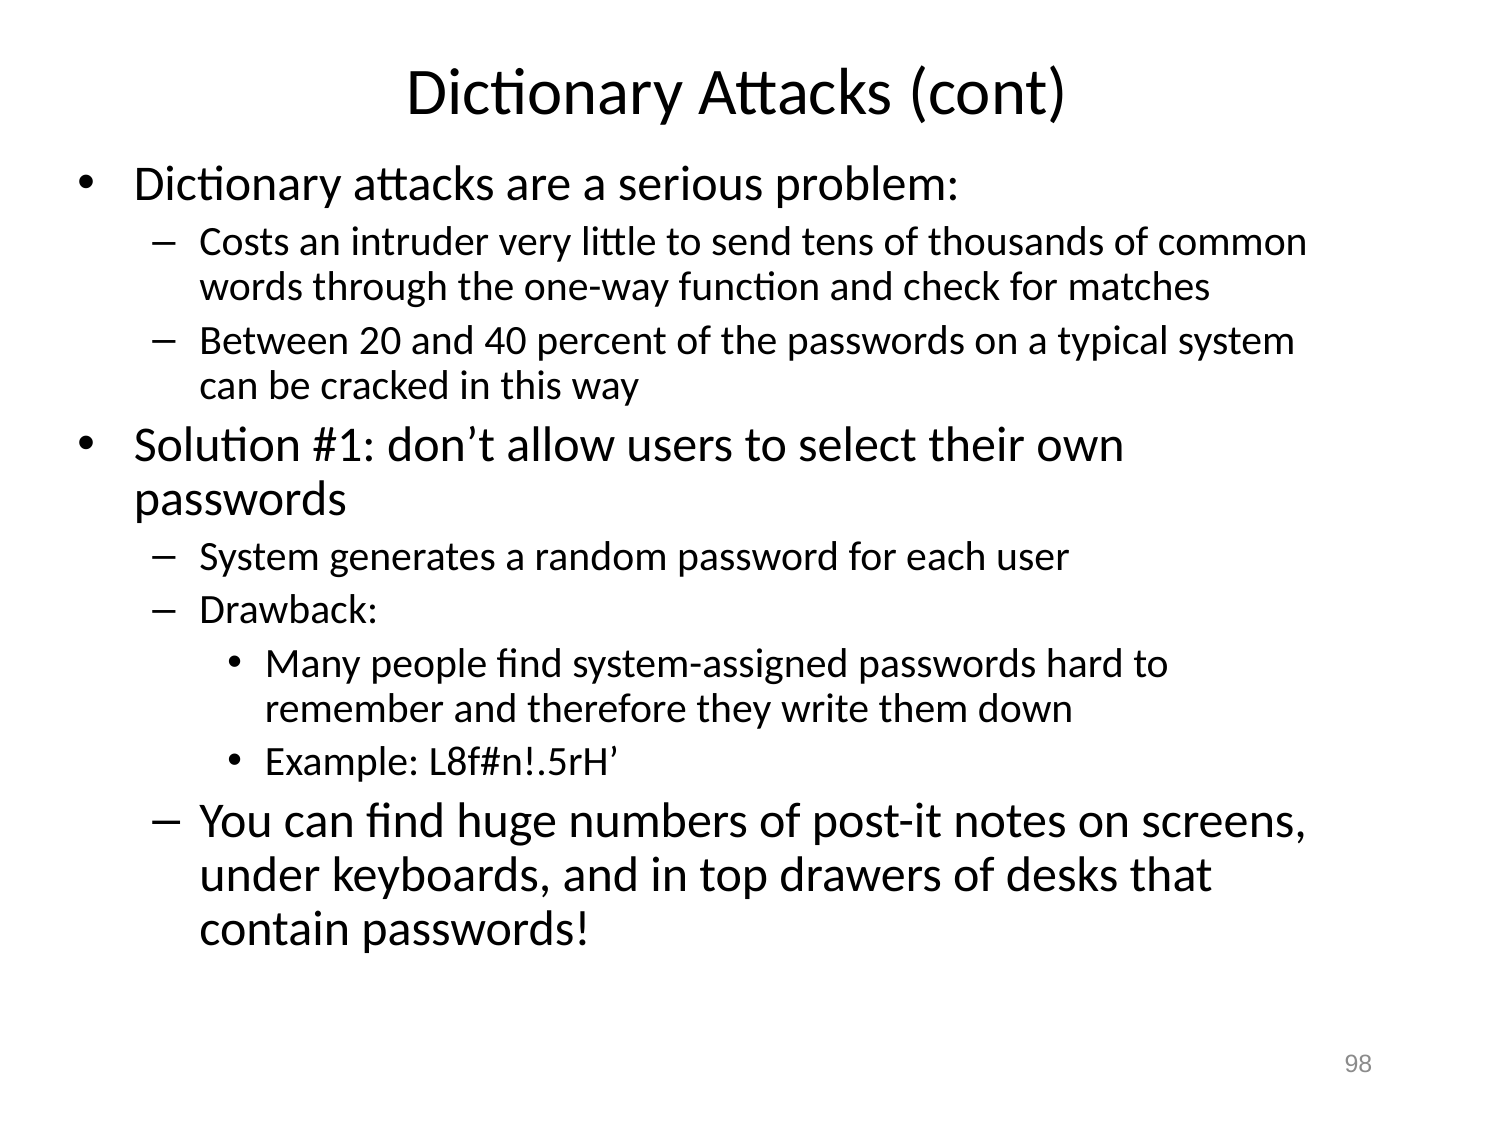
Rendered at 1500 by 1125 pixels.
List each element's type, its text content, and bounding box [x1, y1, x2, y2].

slide_number 98 [1074, 1025, 1388, 1100]
title Dictionary Attacks (cont) [99, 49, 1376, 126]
list Dictionary attacks are a serious problem: Costs an intruder very little to send tens of thousands of common words through the one-way function and check for matches Between 20 and 40 percent of the passwords on a typical system can be cracked in this way Solution #1: don’t allow users to select their own passwords System generates a random password for each user Drawback: Many people find system-assigned passwords hard to remember and therefore they write them down Example: L8f#n!.5rH’ You can find huge numbers of post-it notes on screens, under keyboards, and in top drawers of desks that contain passwords! [62, 149, 1338, 826]
